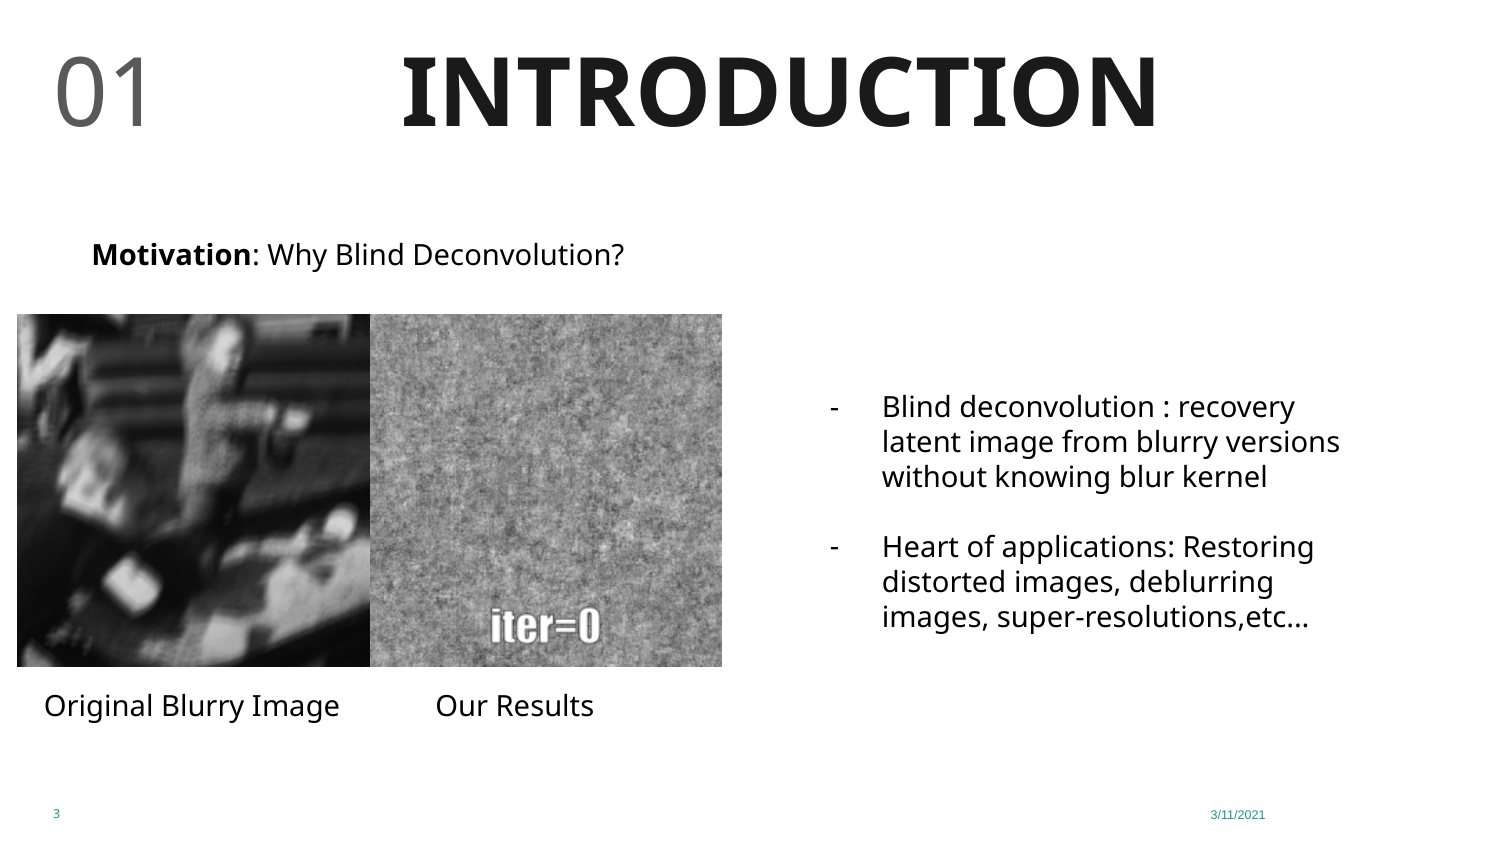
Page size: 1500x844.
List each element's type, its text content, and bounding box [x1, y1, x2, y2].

text_box Original Blurry Image [28, 674, 408, 738]
title INTRODUCTION [401, 53, 1435, 405]
text_box Blind deconvolution : recovery latent image from blurry versions without knowing blur kernel Heart of applications: Restoring distorted images, deblurring images, super-resolutions,etc... [791, 373, 1376, 649]
picture [17, 314, 722, 667]
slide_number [1210, 806, 1329, 824]
slide_number ‹#› [53, 806, 113, 824]
list 01 [53, 53, 354, 312]
text_box Motivation: Why Blind Deconvolution? [76, 221, 1242, 287]
text_box Our Results [420, 672, 799, 738]
